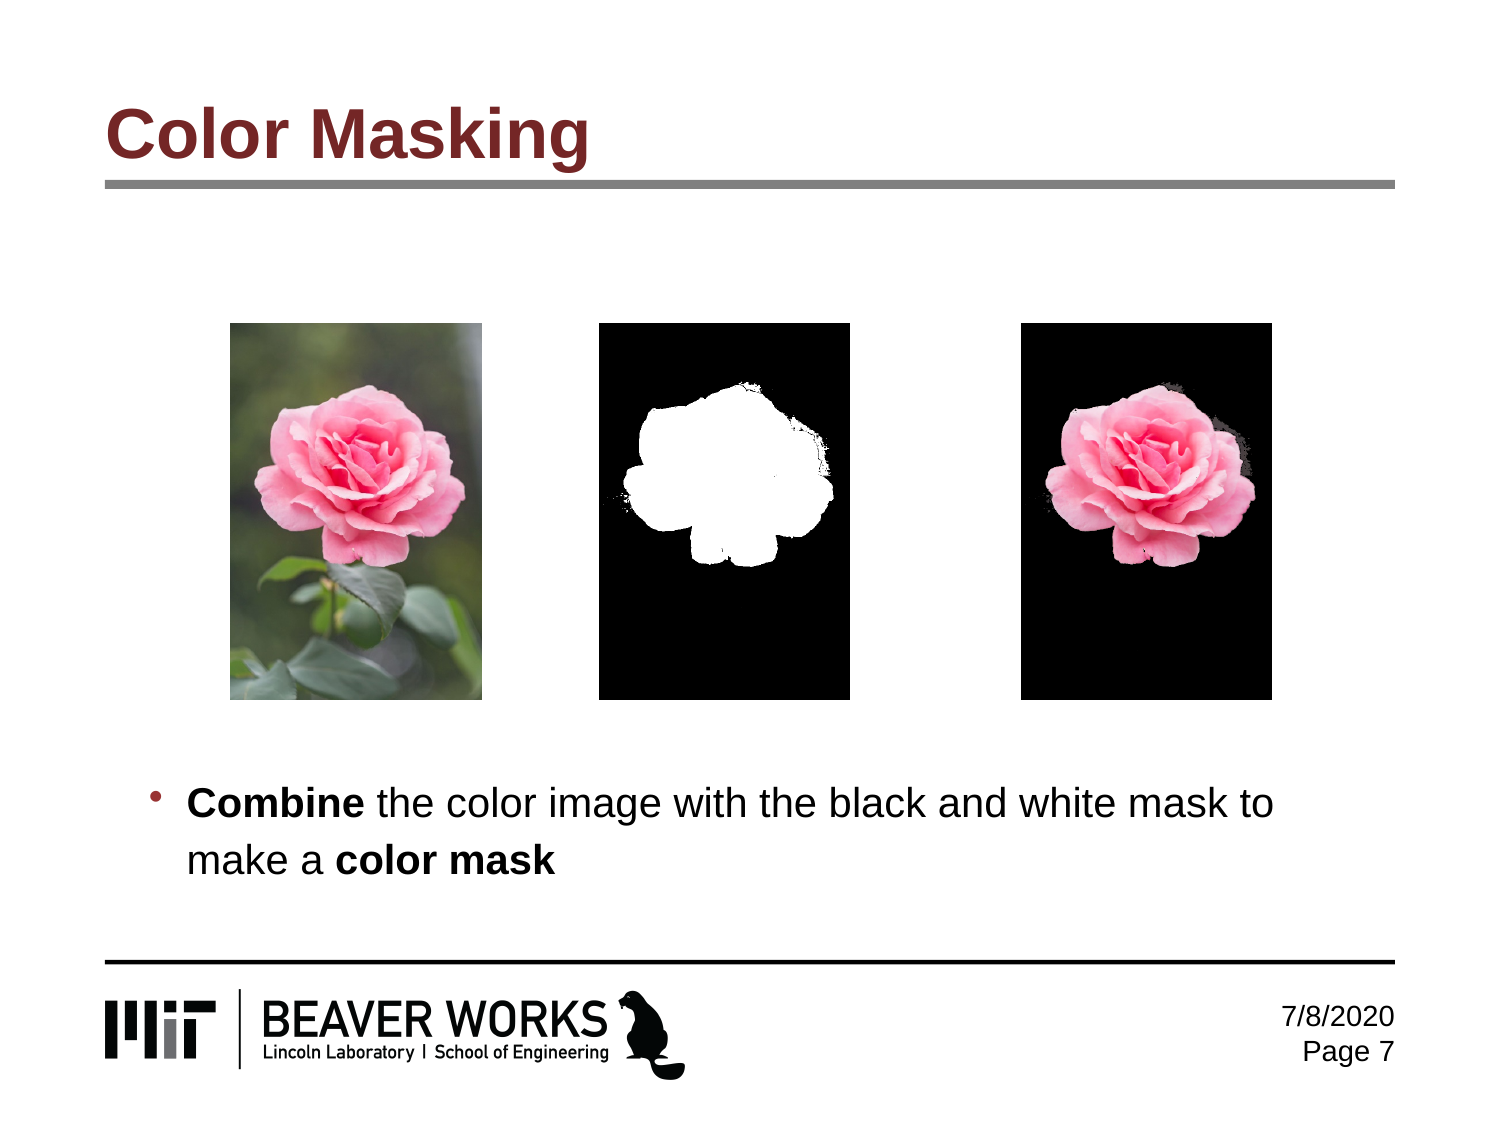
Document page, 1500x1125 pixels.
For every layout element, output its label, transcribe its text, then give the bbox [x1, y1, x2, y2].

text_box [104, 959, 1395, 965]
text_box Color Masking [104, 75, 1305, 188]
picture [104, 989, 685, 1081]
text_box [104, 179, 1395, 189]
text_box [230, 322, 1273, 701]
list Combine the color image with the black and white mask to make a color mask [133, 762, 1334, 913]
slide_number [965, 990, 1395, 1065]
